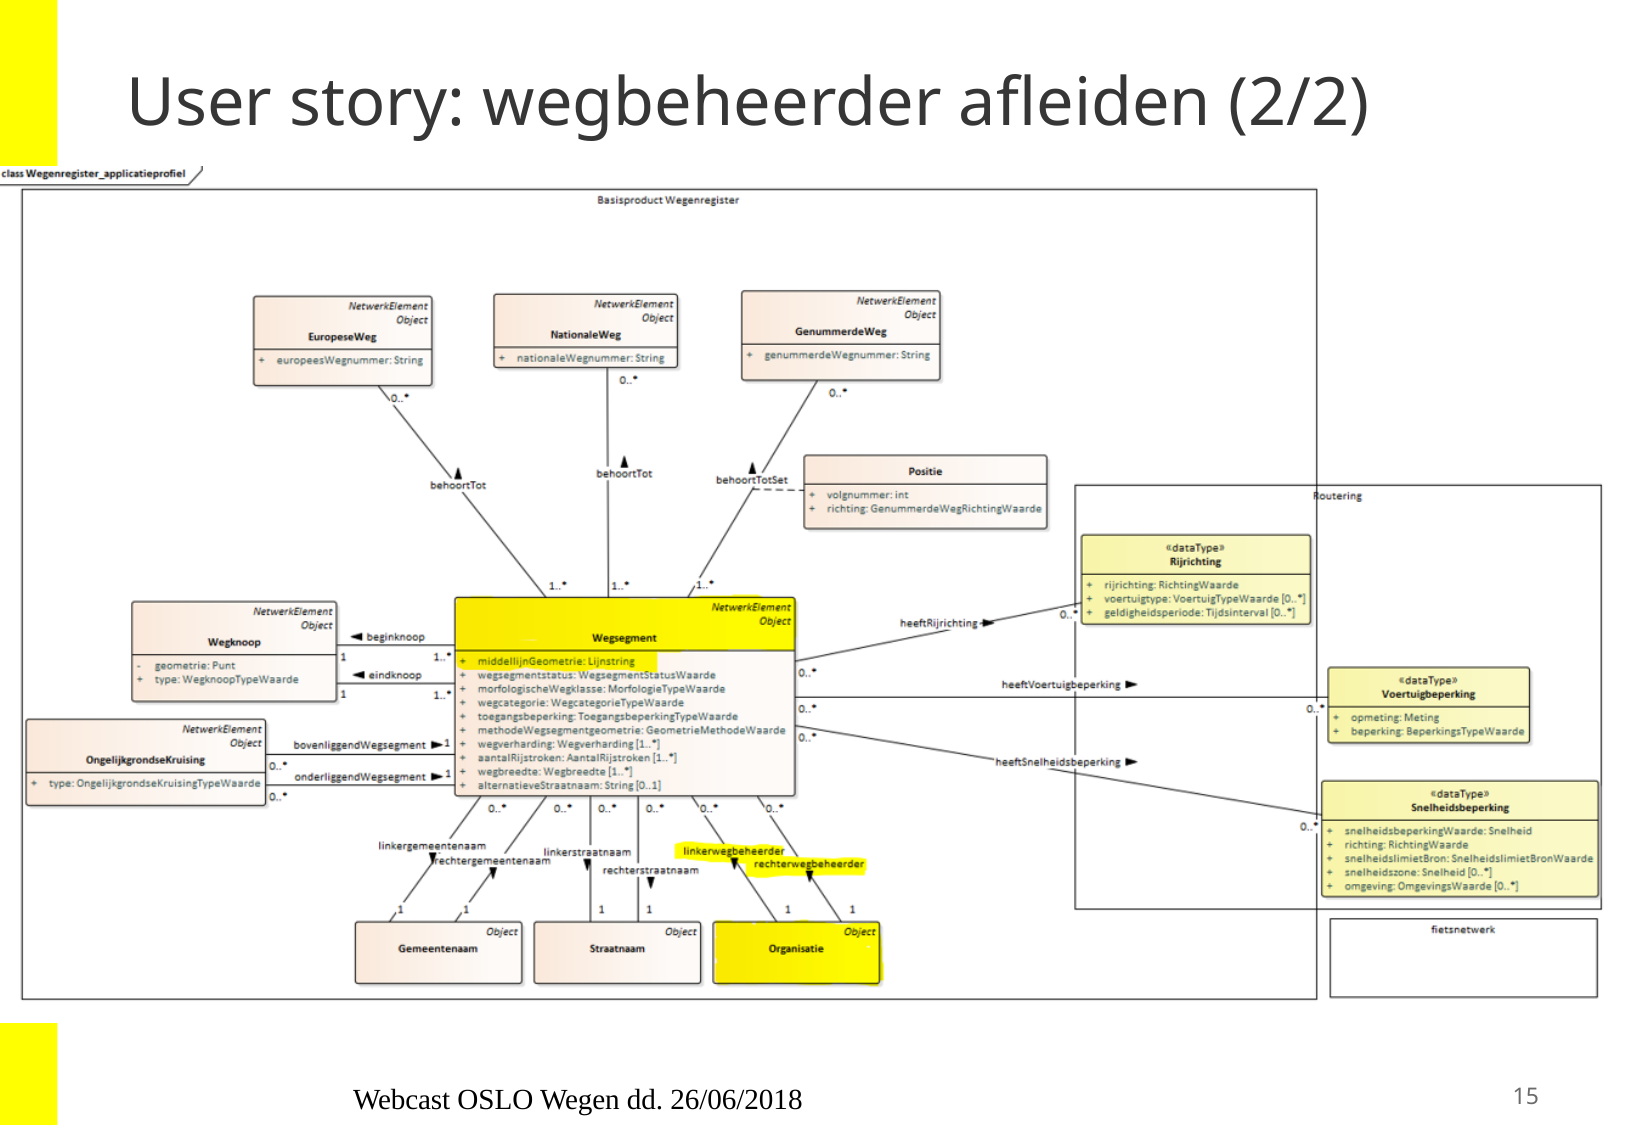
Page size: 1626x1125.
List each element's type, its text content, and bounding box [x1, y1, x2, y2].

slide_number 15 [1424, 1075, 1548, 1120]
title User story: wegbeheerder afleiden (2/2) [111, 59, 1514, 166]
footer Webcast OSLO Wegen dd. 26/06/2018 [78, 1083, 1077, 1113]
picture [0, 166, 1625, 1023]
